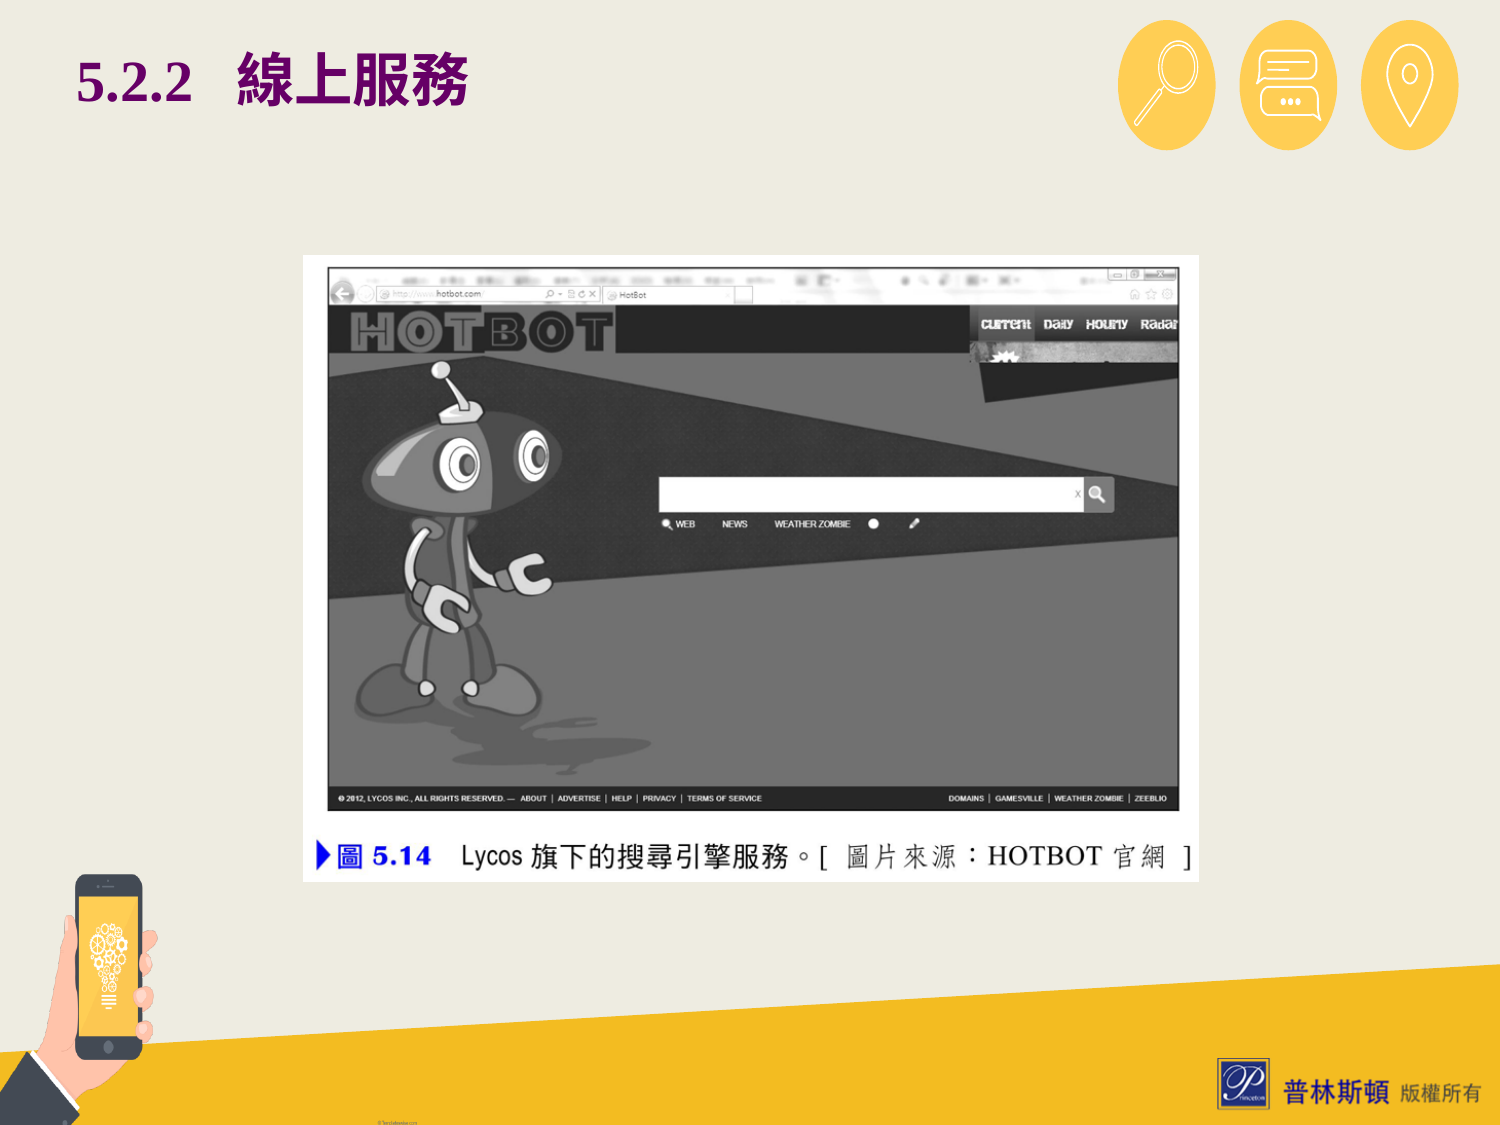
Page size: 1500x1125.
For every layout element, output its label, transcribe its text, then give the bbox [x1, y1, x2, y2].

title 5.2.2 線上服務 [76, 19, 1459, 114]
picture [0, 255, 1200, 1125]
picture [1217, 1058, 1500, 1125]
